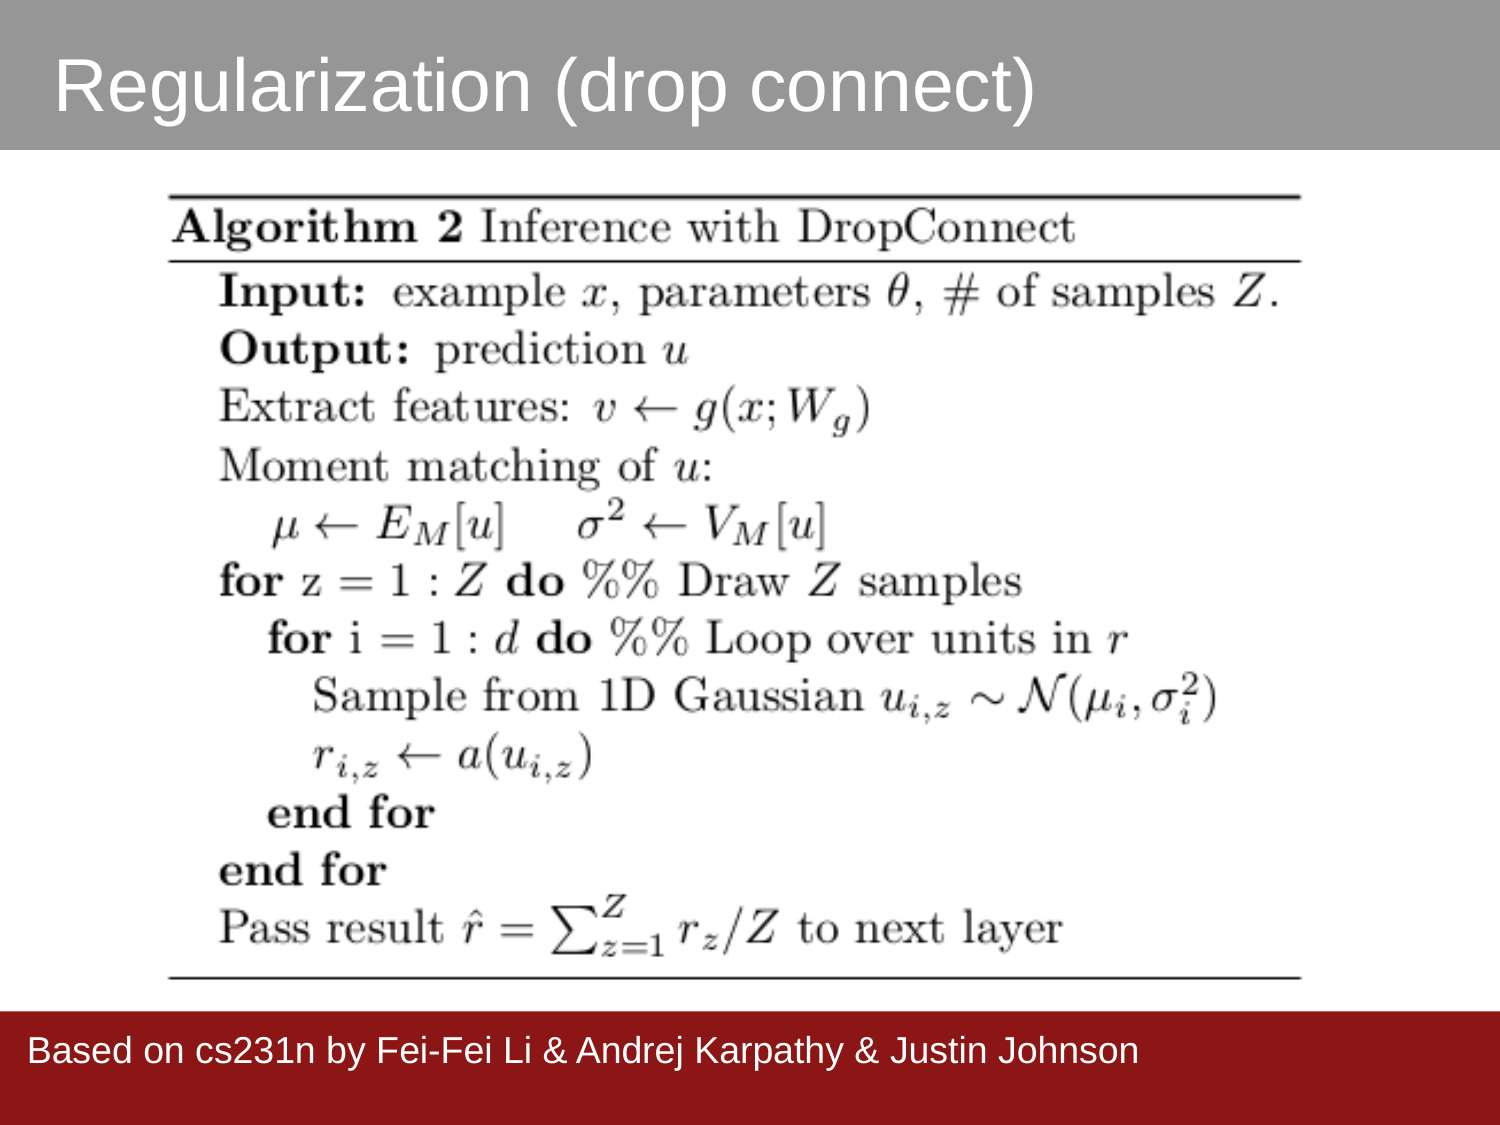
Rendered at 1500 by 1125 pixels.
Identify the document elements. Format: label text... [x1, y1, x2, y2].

text_box Regularization (drop connect) [38, 21, 1355, 193]
picture [149, 168, 1344, 1003]
